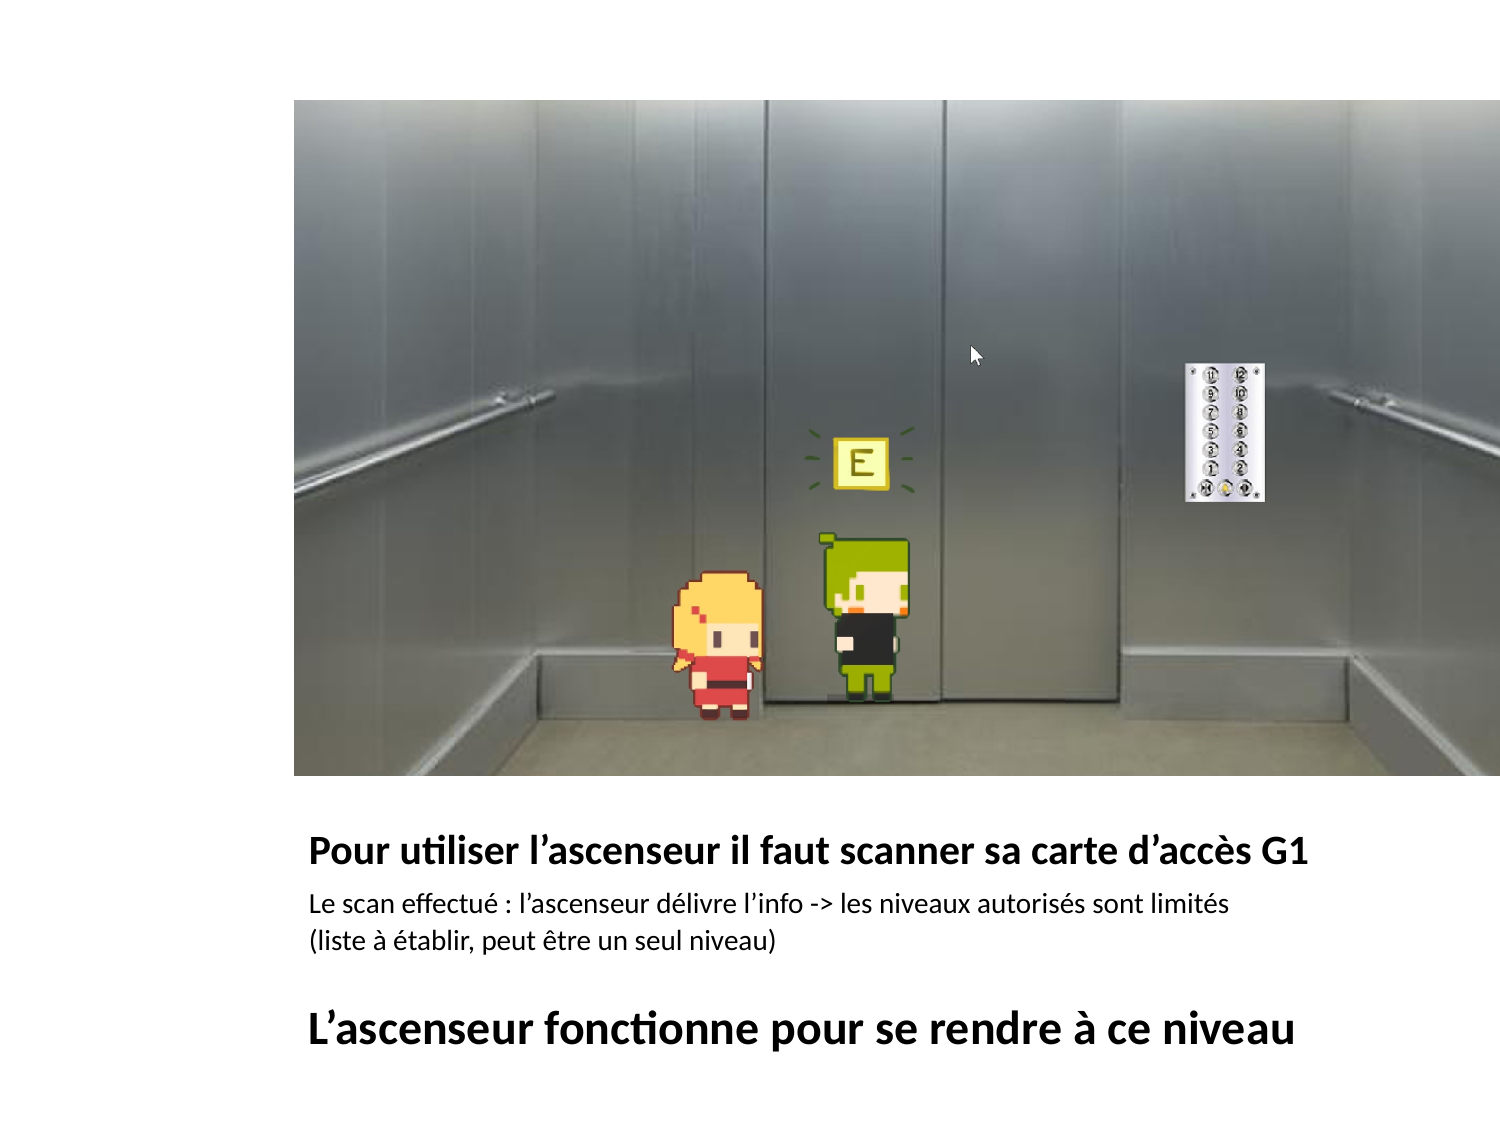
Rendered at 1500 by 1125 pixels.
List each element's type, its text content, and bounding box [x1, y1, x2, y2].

picture [293, 100, 1500, 776]
title Pour utiliser l’ascenseur il faut scanner sa carte d’accès G1 [294, 787, 1353, 881]
list Le scan effectué : l’ascenseur délivre l’info -> les niveaux autorisés sont limités (liste à établir, peut être un seul niveau) L’ascenseur fonctionne pour se rendre à ce niveau [294, 880, 1317, 1083]
